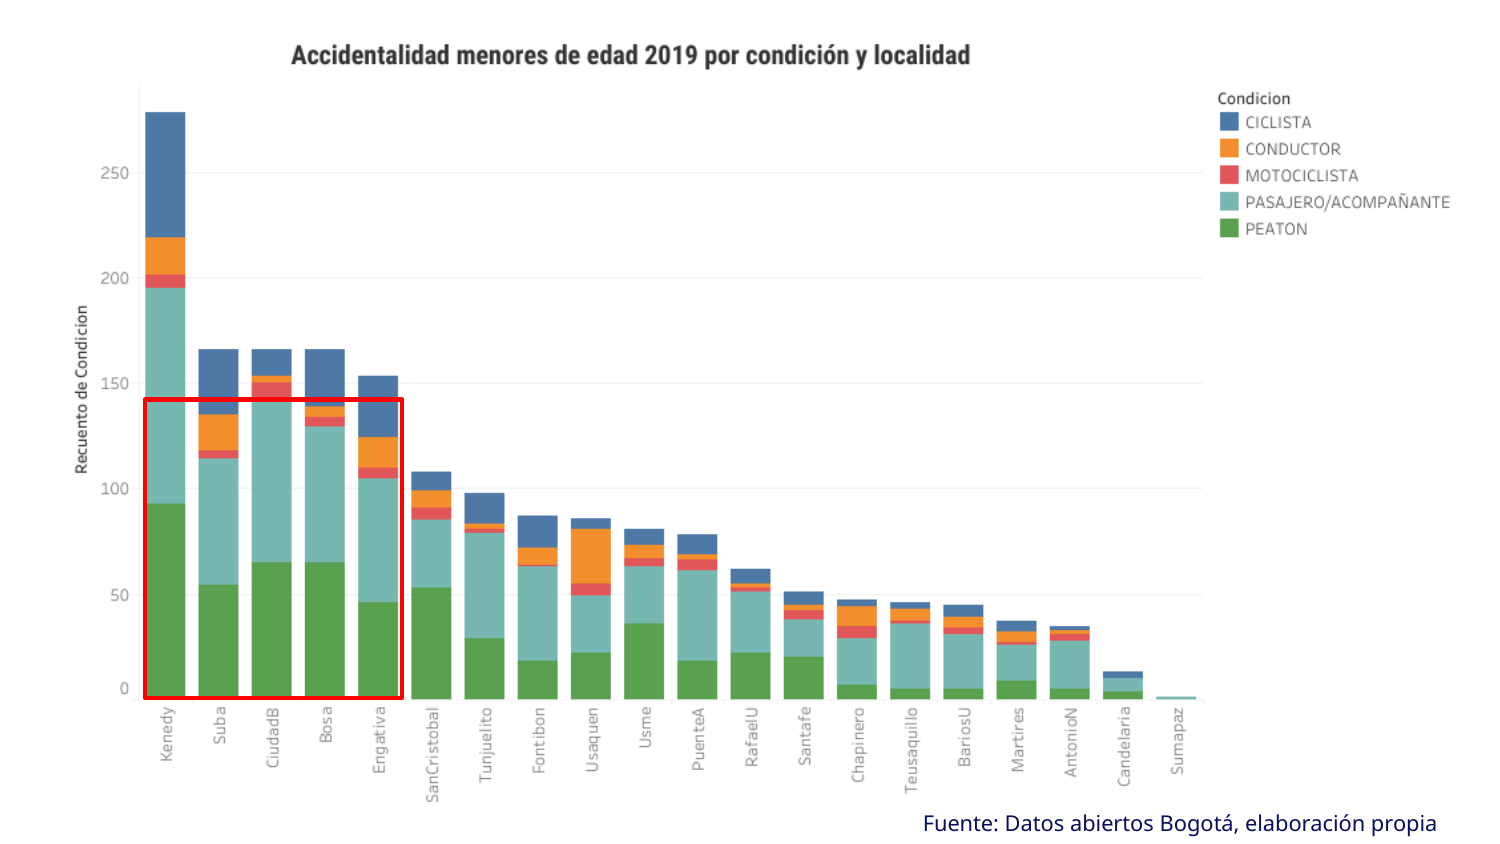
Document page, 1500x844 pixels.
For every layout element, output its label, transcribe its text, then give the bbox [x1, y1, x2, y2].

picture [59, 31, 1458, 806]
text_box Fuente: Datos abiertos Bogotá, elaboración propia [908, 802, 1500, 843]
